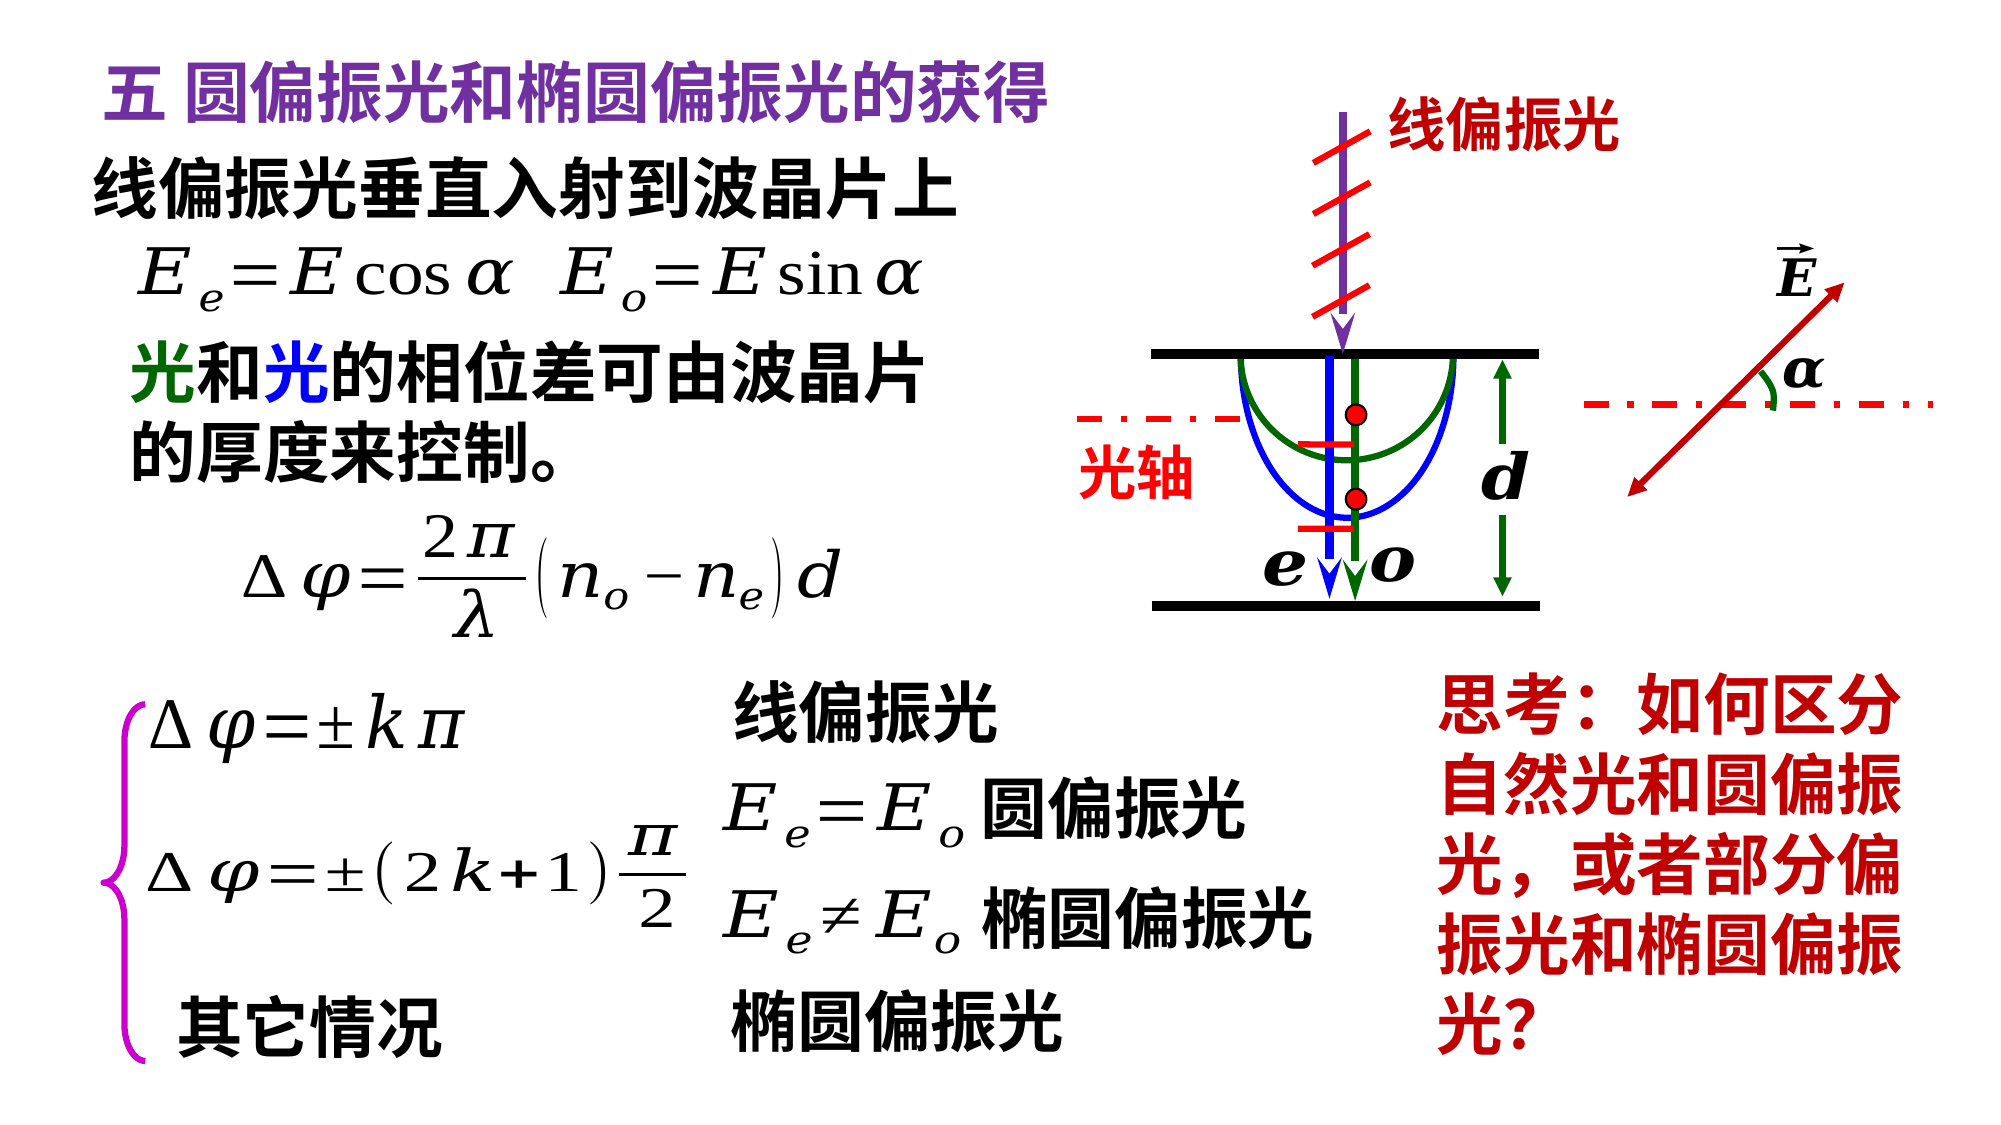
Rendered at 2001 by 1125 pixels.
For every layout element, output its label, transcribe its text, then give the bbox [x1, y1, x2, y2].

text_box [1334, 359, 1351, 441]
text_box 线偏振光 [1373, 80, 1636, 166]
text_box 椭圆偏振光 [715, 972, 1080, 1068]
text_box 线偏振光垂直入射到波晶片上 [76, 139, 975, 234]
text_box [1334, 448, 1351, 462]
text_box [1312, 285, 1370, 317]
text_box [1334, 461, 1351, 519]
text_box [1356, 403, 1368, 427]
text_box 光轴 [1063, 428, 1211, 514]
text_box 五 圆偏振光和椭圆偏振光的获得 [86, 43, 1066, 139]
text_box [1356, 487, 1368, 511]
text_box [103, 704, 146, 1061]
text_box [1312, 234, 1370, 266]
text_box [1344, 403, 1355, 427]
text_box [1344, 487, 1355, 511]
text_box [1627, 282, 1845, 497]
text_box 思考：如何区分 自然光和圆偏振 光，或者部分偏 振光和椭圆偏振 光？ [1421, 655, 1919, 1070]
text_box 椭圆偏振光 [966, 869, 1330, 965]
text_box [1239, 359, 1325, 460]
text_box [1359, 359, 1455, 518]
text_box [1313, 182, 1371, 214]
text_box 其它情况 [161, 978, 459, 1074]
text_box [1240, 373, 1325, 516]
text_box 线偏振光 [717, 663, 1014, 758]
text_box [1313, 131, 1371, 163]
text_box [1359, 359, 1454, 461]
text_box 圆偏振光 [966, 759, 1263, 854]
